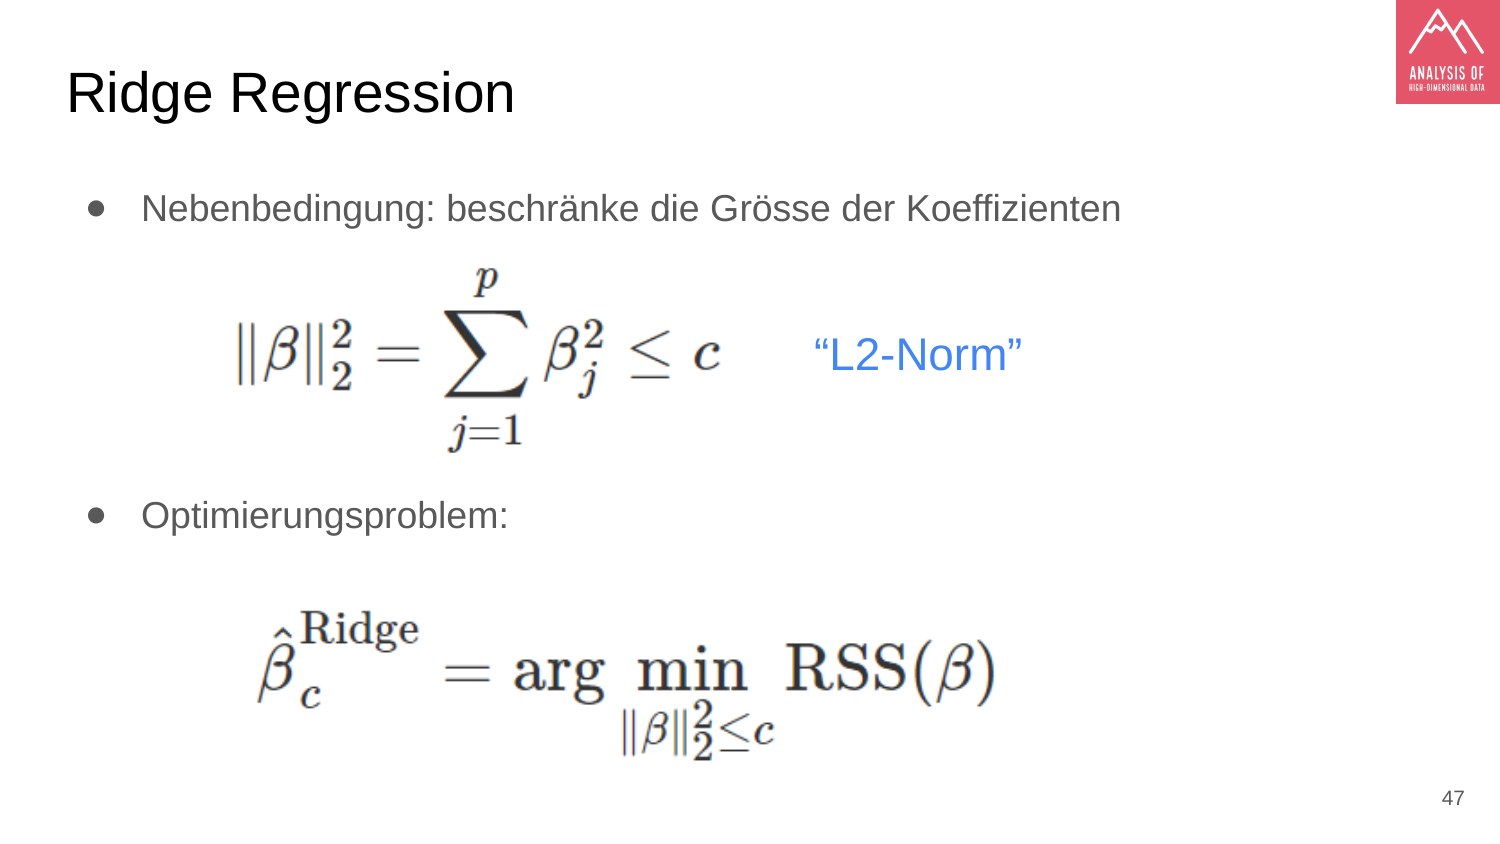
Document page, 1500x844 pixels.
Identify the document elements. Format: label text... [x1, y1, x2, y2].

slide_number ‹#› [1389, 764, 1480, 830]
picture [1396, 0, 1500, 104]
picture [211, 570, 1003, 805]
title Ridge Regression [51, 40, 1449, 135]
text_box “L2-Norm” [799, 309, 1041, 395]
list Nebenbedingung: beschränke die Grösse der Koeffizienten Optimierungsproblem: [51, 162, 1449, 750]
picture [211, 249, 724, 492]
